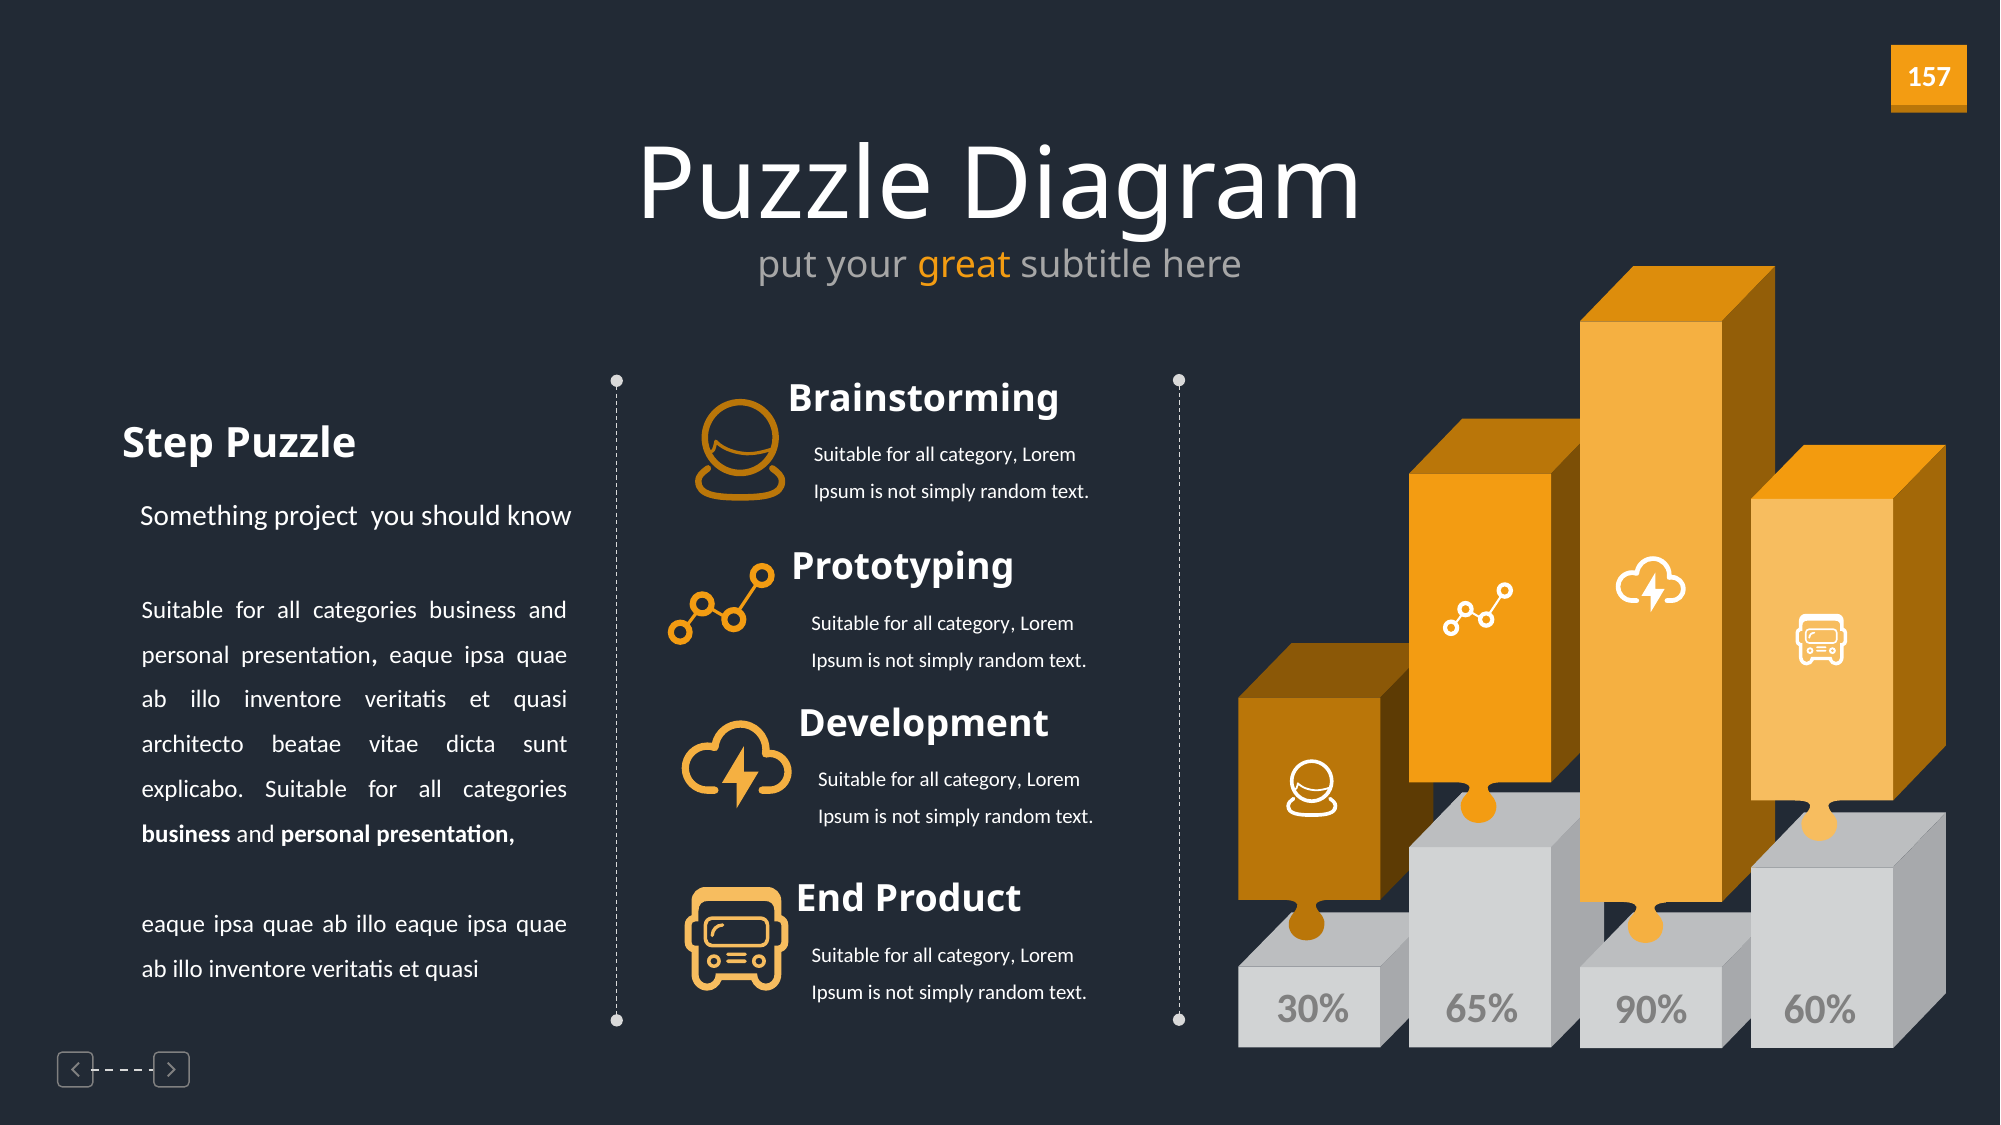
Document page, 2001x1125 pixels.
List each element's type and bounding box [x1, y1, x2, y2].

text_box [796, 866, 1129, 1009]
text_box [620, 111, 1380, 677]
text_box [803, 691, 1146, 833]
text_box [684, 886, 789, 991]
text_box [125, 488, 601, 539]
text_box [126, 570, 583, 990]
text_box [1238, 266, 1946, 1049]
text_box [667, 562, 775, 645]
text_box [107, 408, 372, 473]
text_box [681, 720, 792, 809]
text_box [695, 398, 786, 501]
